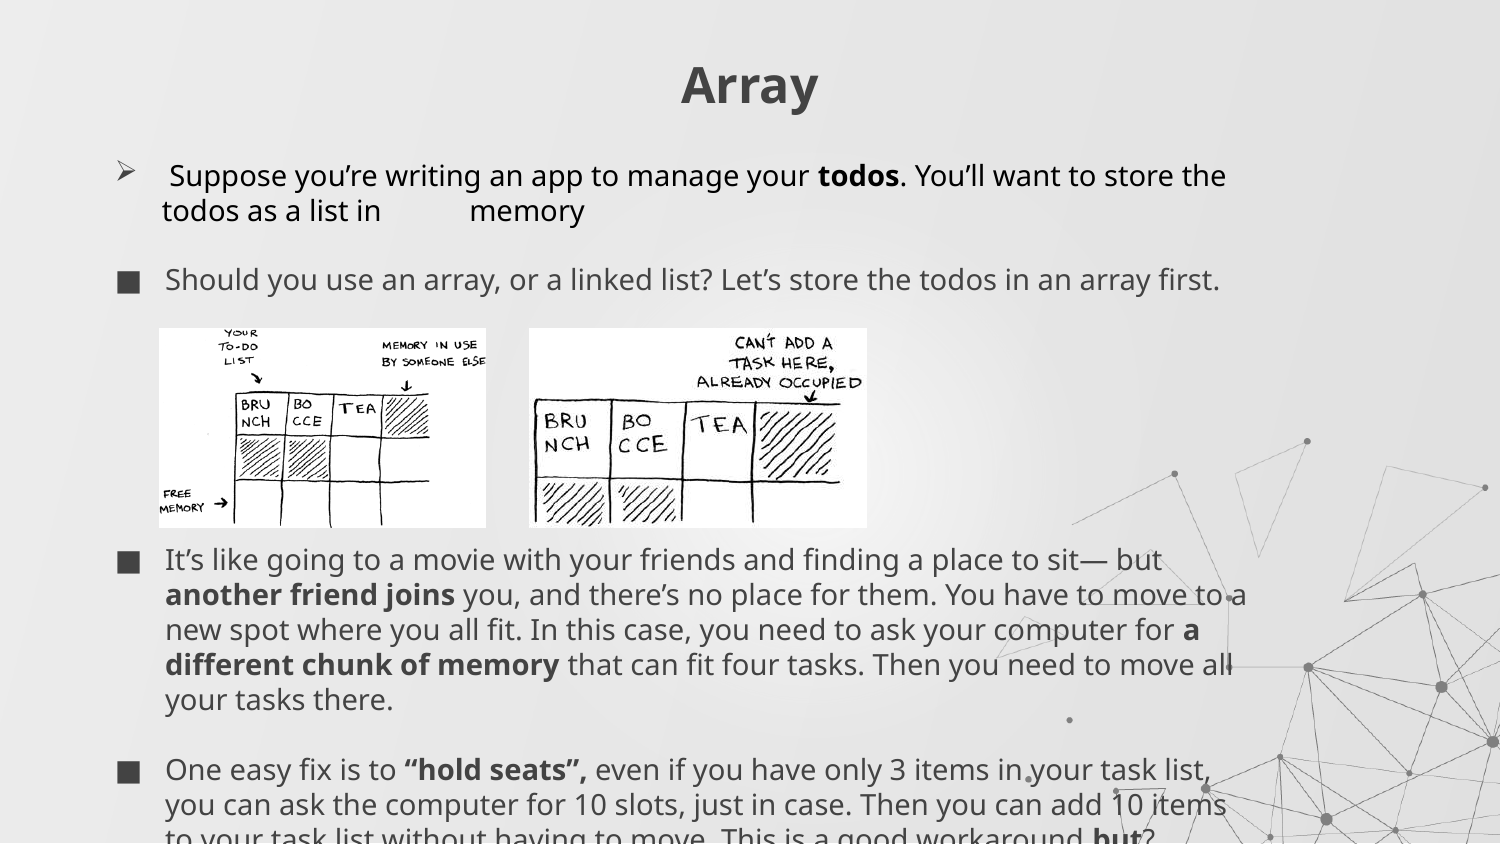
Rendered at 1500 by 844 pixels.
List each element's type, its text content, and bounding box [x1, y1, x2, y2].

title Array [322, 38, 1178, 171]
picture [159, 328, 486, 528]
list Suppose you’re writing an app to manage your todos. You’ll want to store the todos as a list in memory Should you use an array, or a linked list? Let’s store the todos in an array first. It’s like going to a movie with your friends and finding a place to sit— but another friend joins you, and there’s no place for them. You have to move to a new spot where you all fit. In this case, you need to ask your computer for a different chunk of memory that can fit four tasks. Then you need to move all your tasks there. One easy fix is to “hold seats”, even if you have only 3 items in your task list, you can ask the computer for 10 slots, just in case. Then you can add 10 items to your task list without having to move. This is a good workaround but? [0, 141, 1278, 844]
picture [0, 0, 1500, 844]
picture [529, 328, 867, 528]
